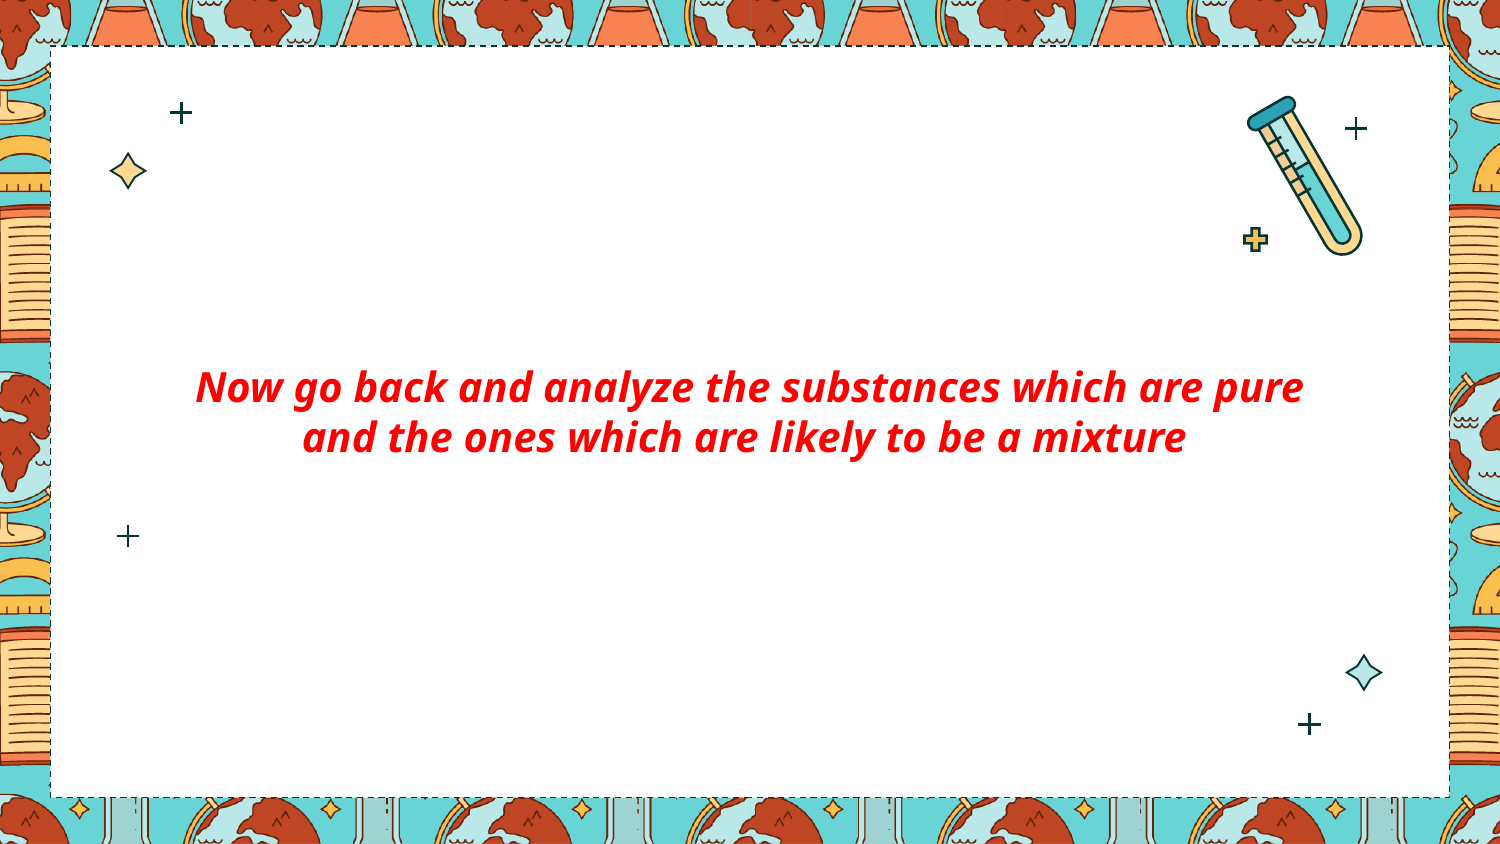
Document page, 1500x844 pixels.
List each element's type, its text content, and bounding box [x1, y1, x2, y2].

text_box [108, 151, 148, 191]
text_box Now go back and analyze the substances which are pure and the ones which are likely to be a mixture [170, 353, 1330, 469]
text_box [1344, 117, 1368, 140]
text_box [116, 524, 140, 548]
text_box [1242, 226, 1269, 253]
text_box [1281, 94, 1338, 265]
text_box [1298, 712, 1321, 736]
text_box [169, 101, 193, 124]
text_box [1344, 653, 1384, 692]
picture [0, 0, 1500, 844]
